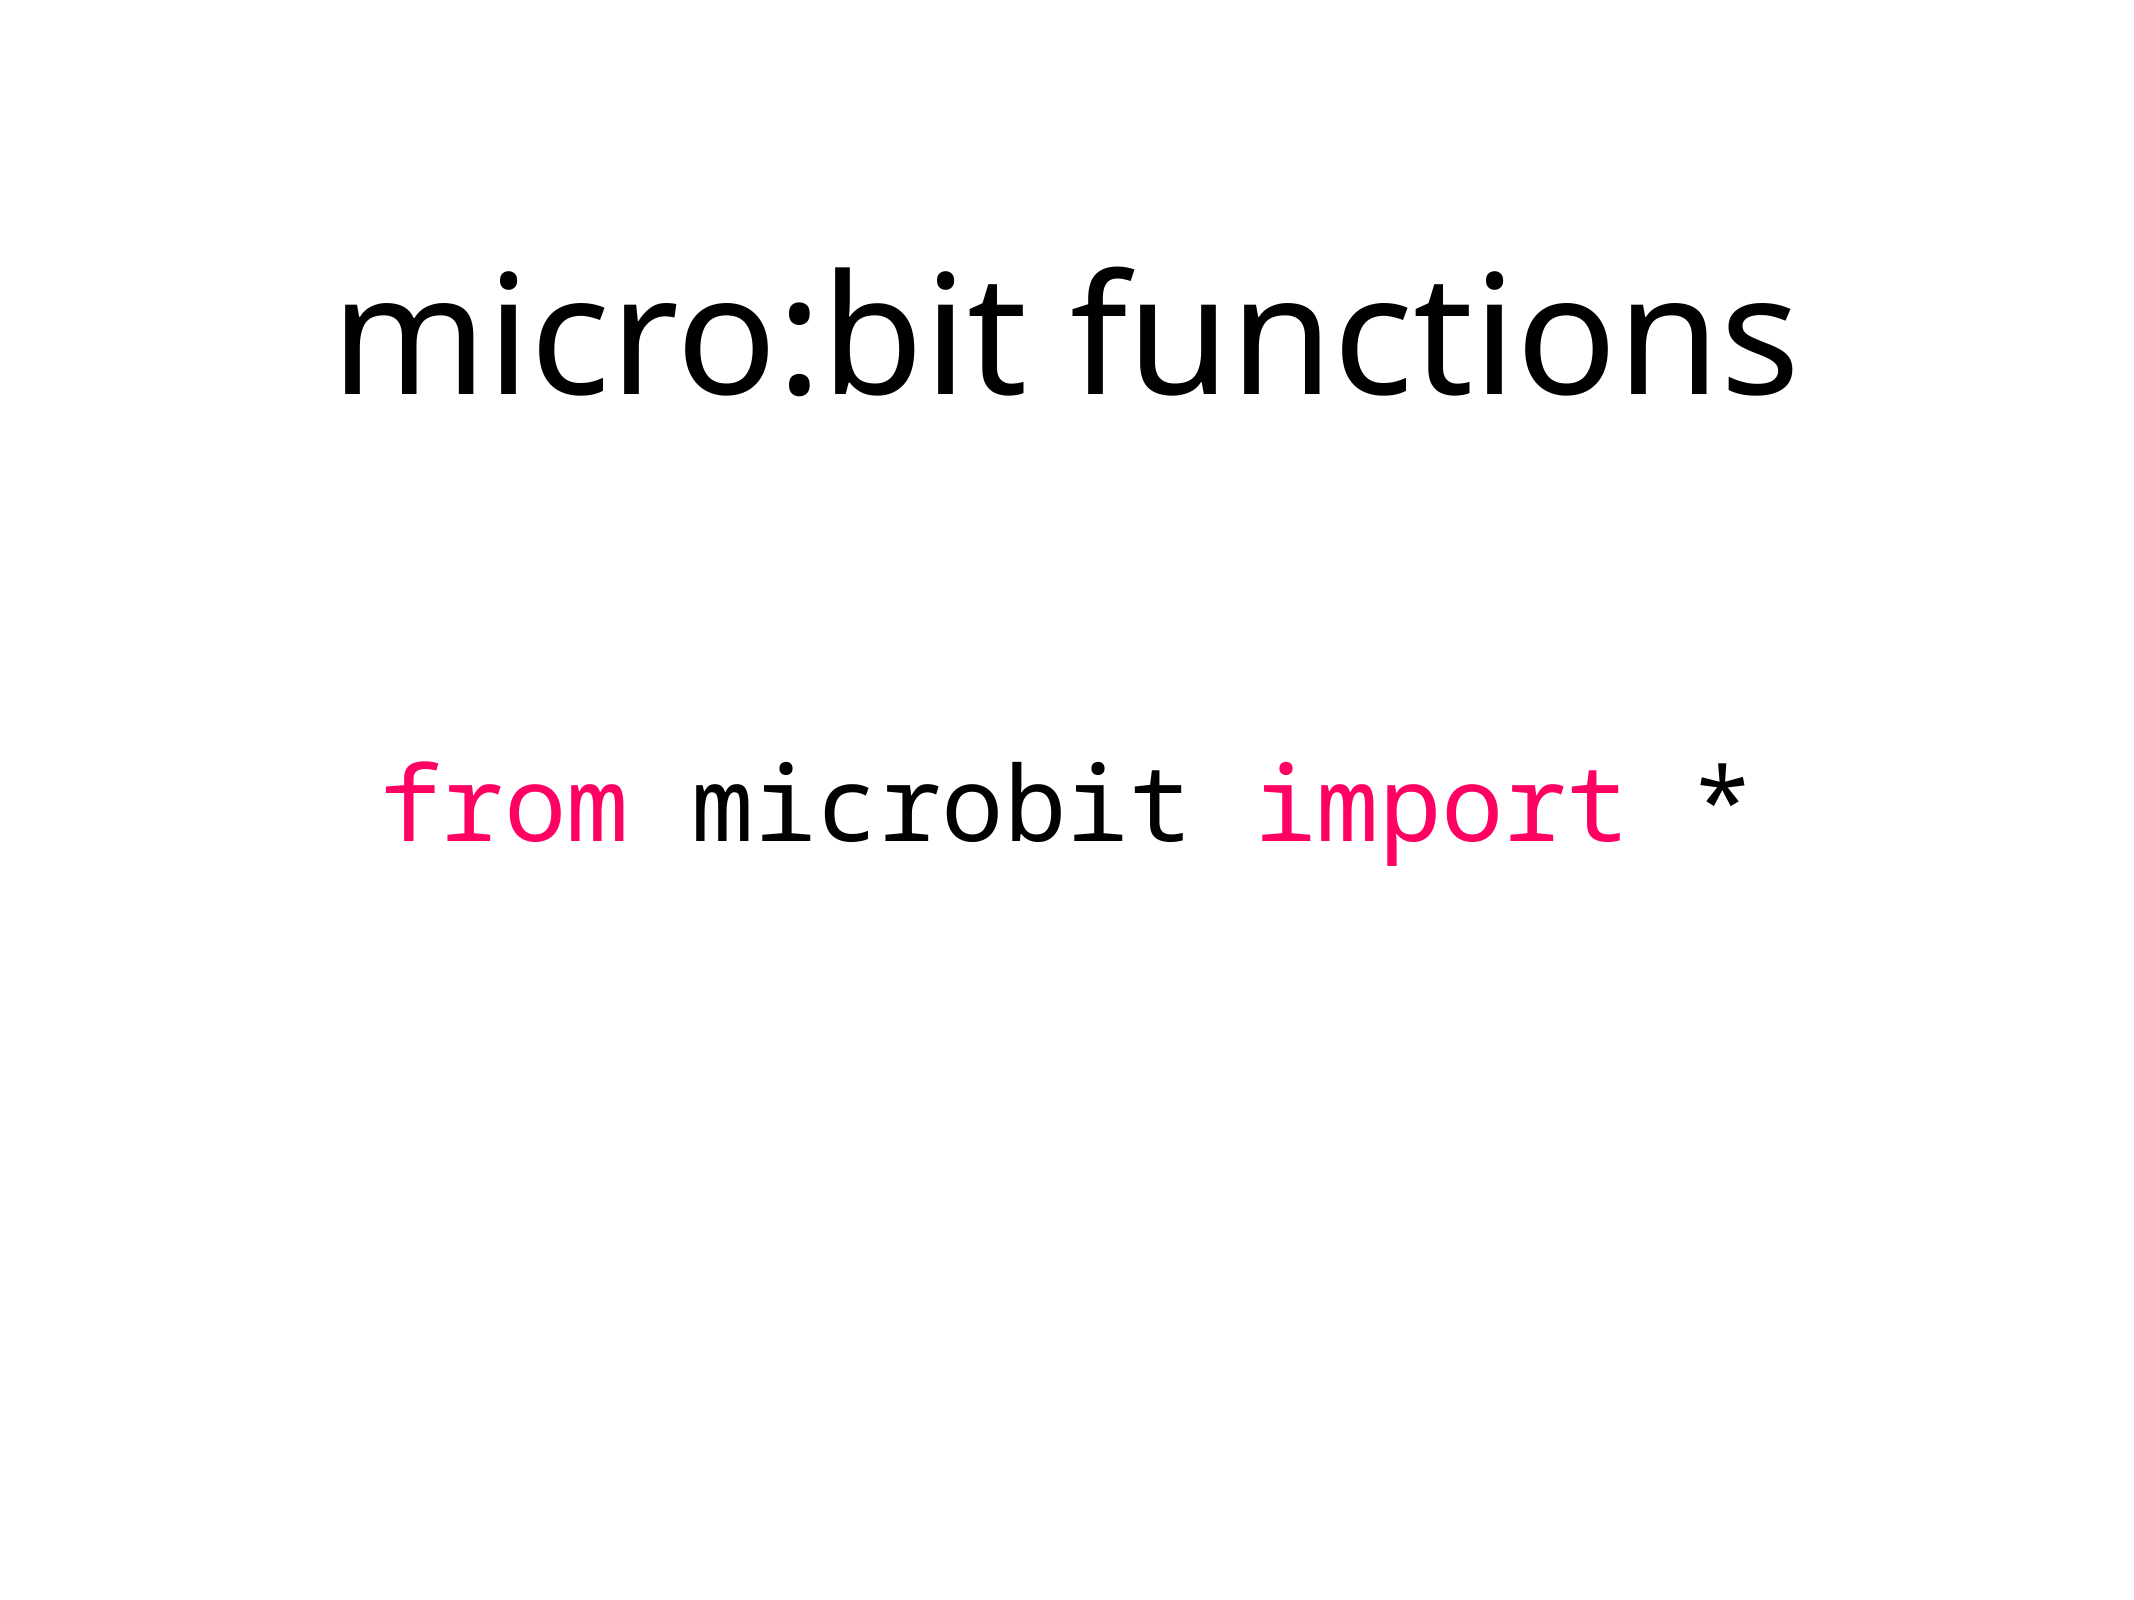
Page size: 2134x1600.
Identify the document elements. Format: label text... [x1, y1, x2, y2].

title micro:bit functions [155, 149, 1978, 506]
text_box from microbit import * [370, 729, 1763, 871]
